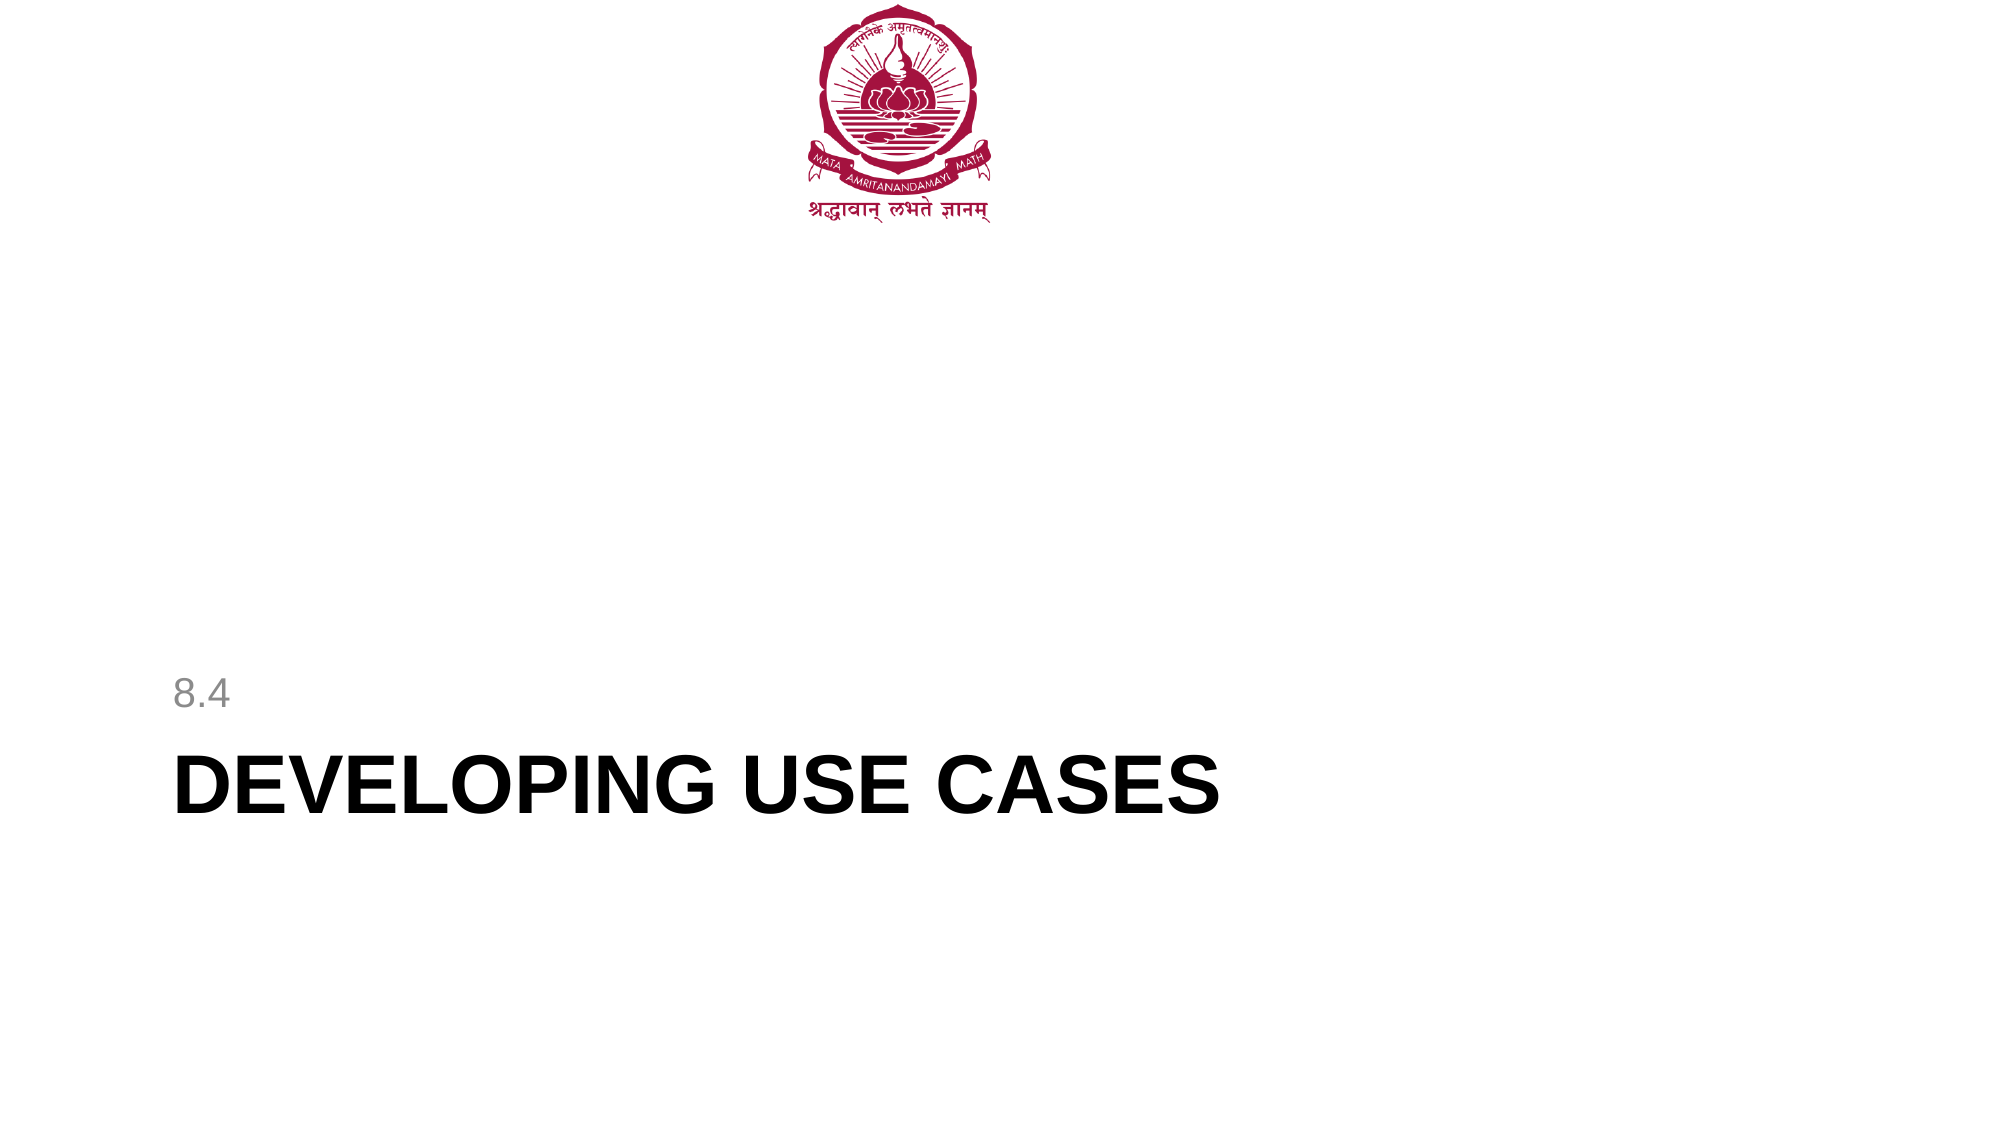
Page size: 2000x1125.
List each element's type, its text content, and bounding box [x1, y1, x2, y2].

list 8.4 [157, 476, 1858, 723]
picture [787, 1, 1011, 225]
title Developing use cases [157, 723, 1858, 947]
